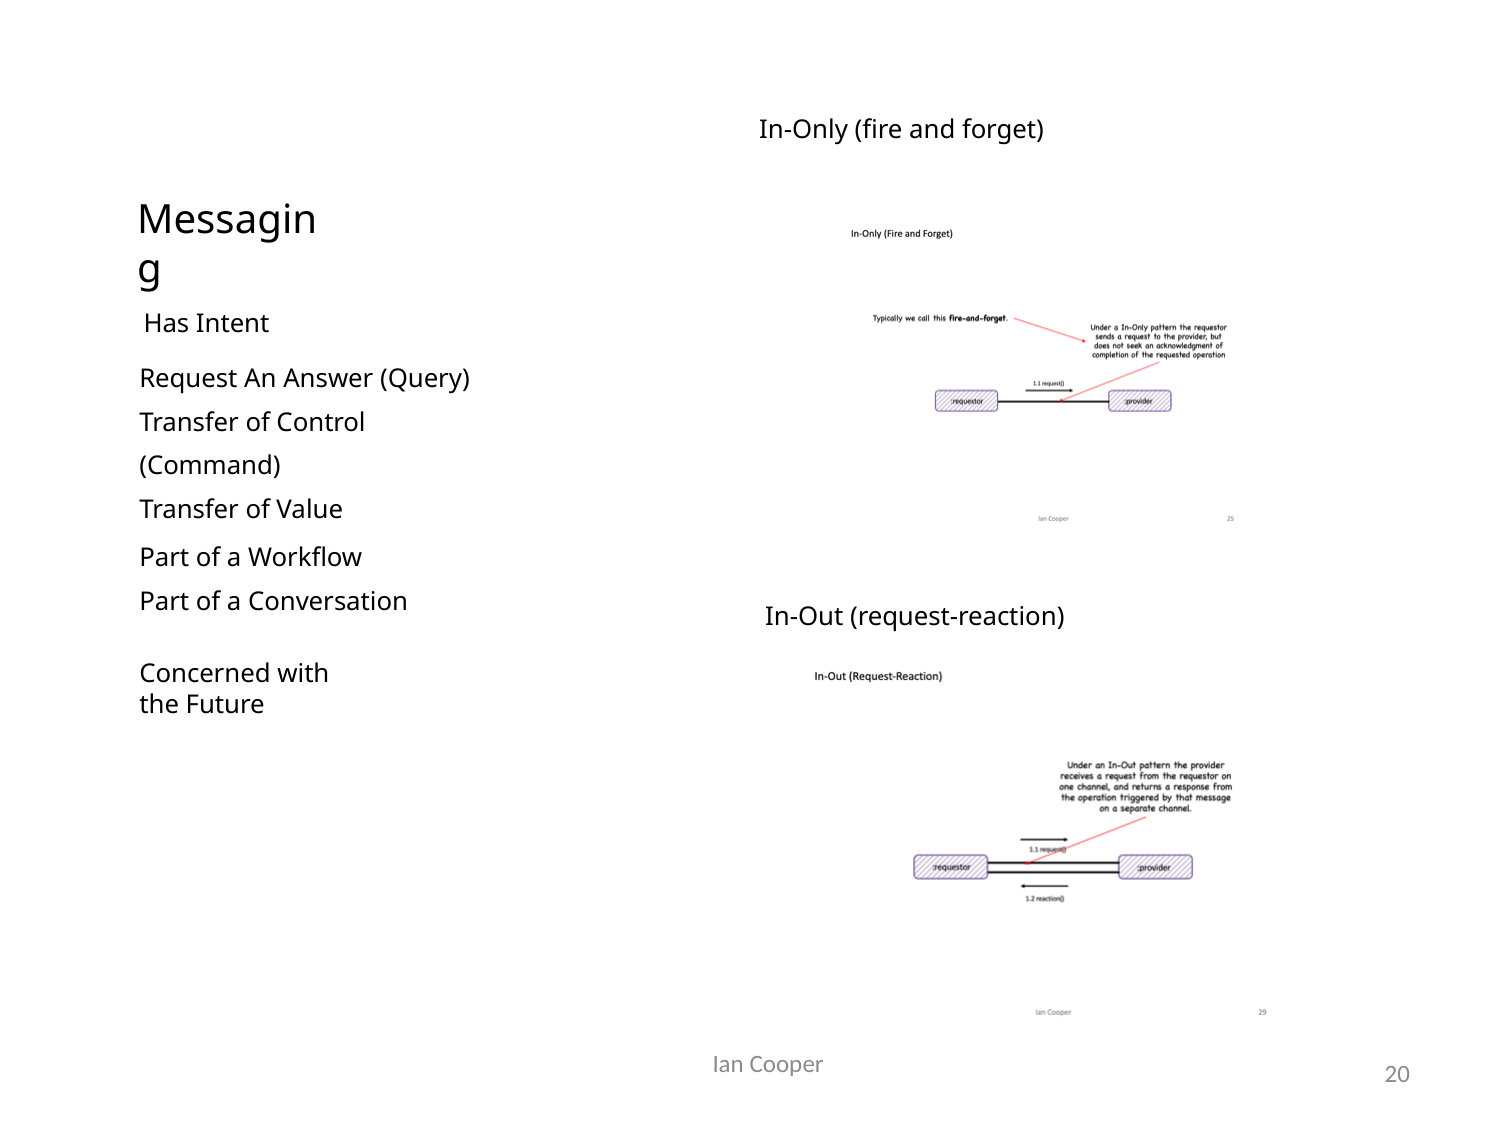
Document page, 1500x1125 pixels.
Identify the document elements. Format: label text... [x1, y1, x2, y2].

text_box Concerned with the Future [133, 650, 382, 725]
text_box Part of a Workflow Part of a Conversation [133, 534, 431, 622]
text_box Request An Answer (Query) Transfer of Control (Command) Transfer of Value [133, 355, 490, 530]
text_box Has Intent [137, 299, 302, 344]
text_box Messaging [137, 193, 345, 228]
picture [847, 224, 1259, 533]
slide_number 20 [1074, 1042, 1425, 1103]
text_box In-Out (request-reaction) [758, 593, 1082, 638]
text_box In-Only (fire and forget) [752, 106, 1075, 151]
footer Ian Cooper [530, 1032, 1006, 1093]
picture [810, 664, 1296, 1029]
